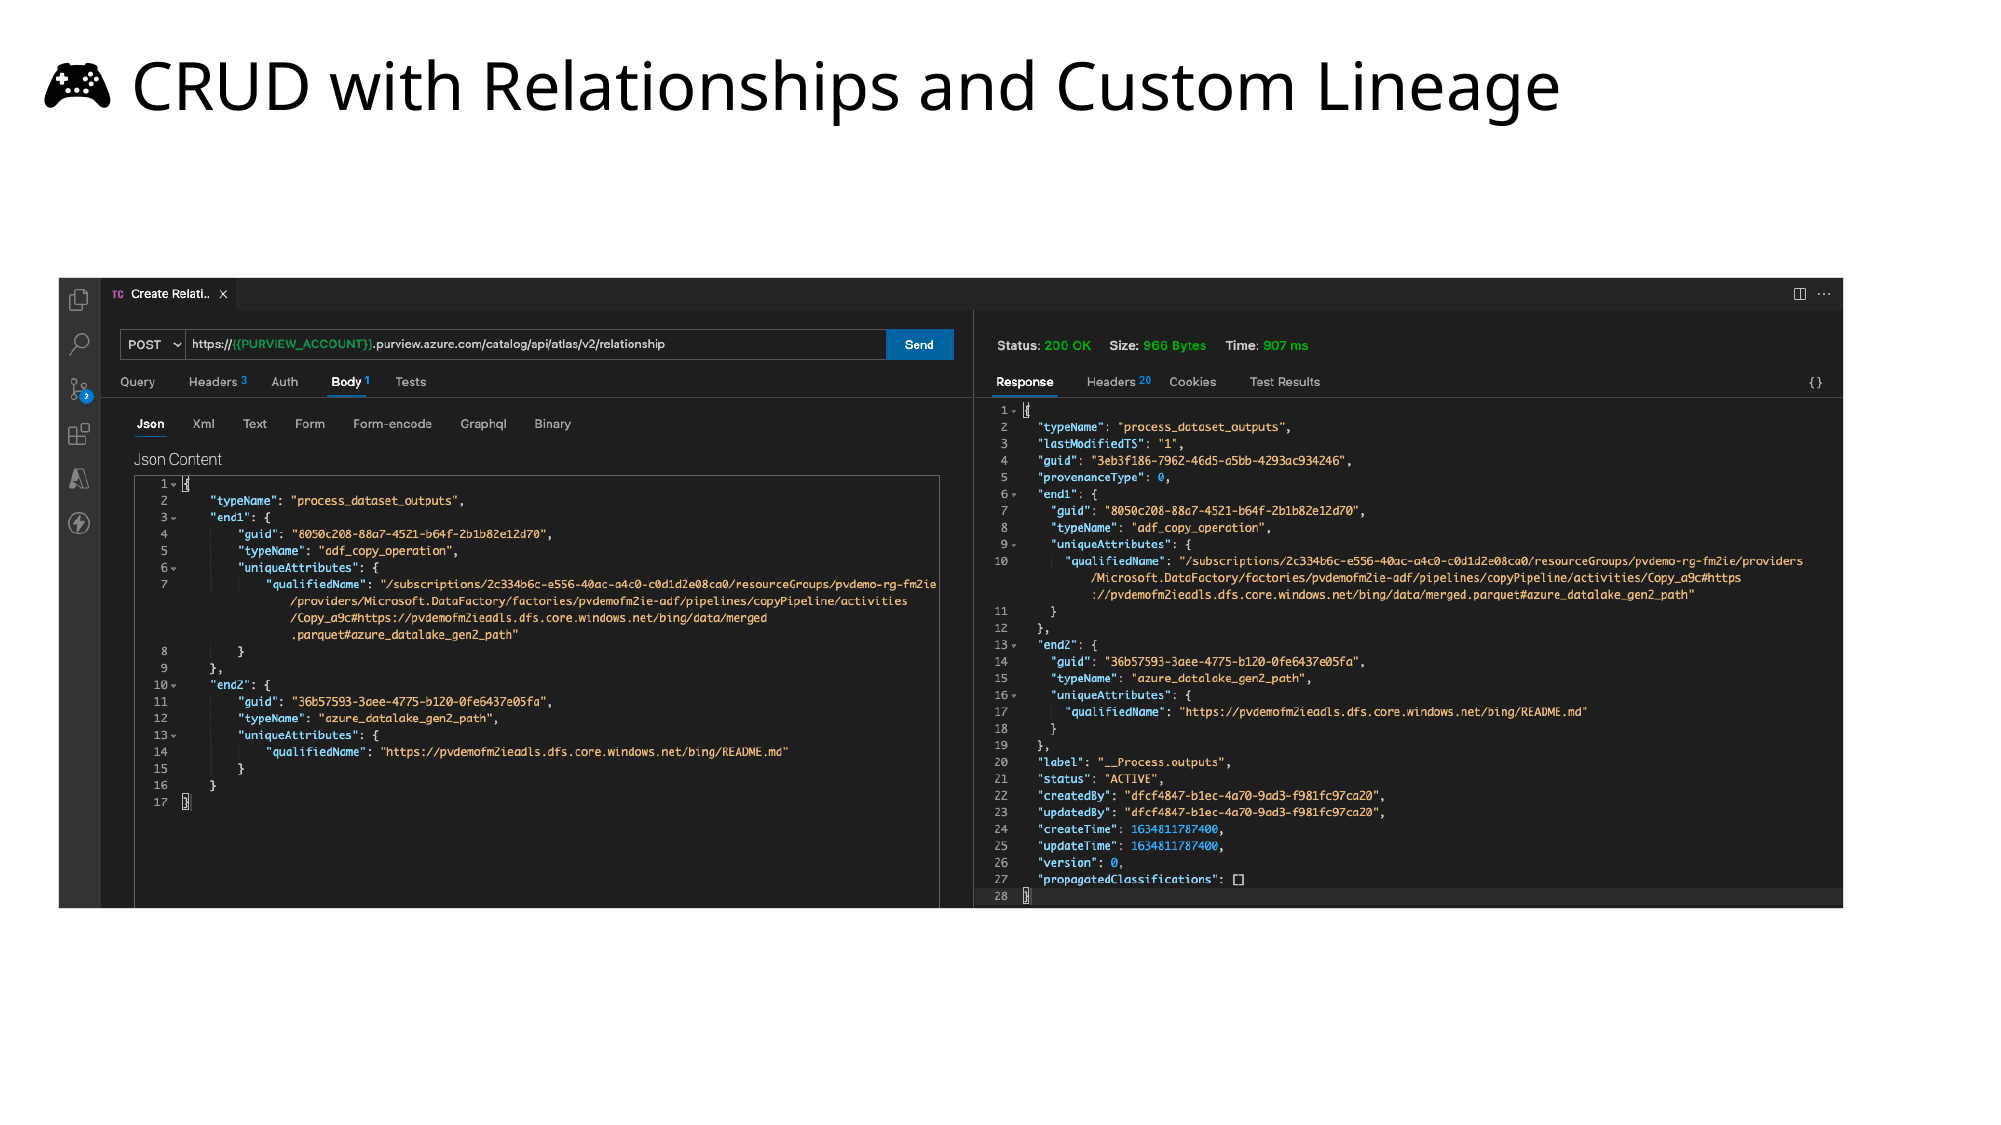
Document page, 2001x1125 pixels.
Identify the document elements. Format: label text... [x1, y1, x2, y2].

title 🎮 CRUD with Relationships and Custom Lineage [0, 0, 1661, 144]
picture [58, 276, 1844, 909]
